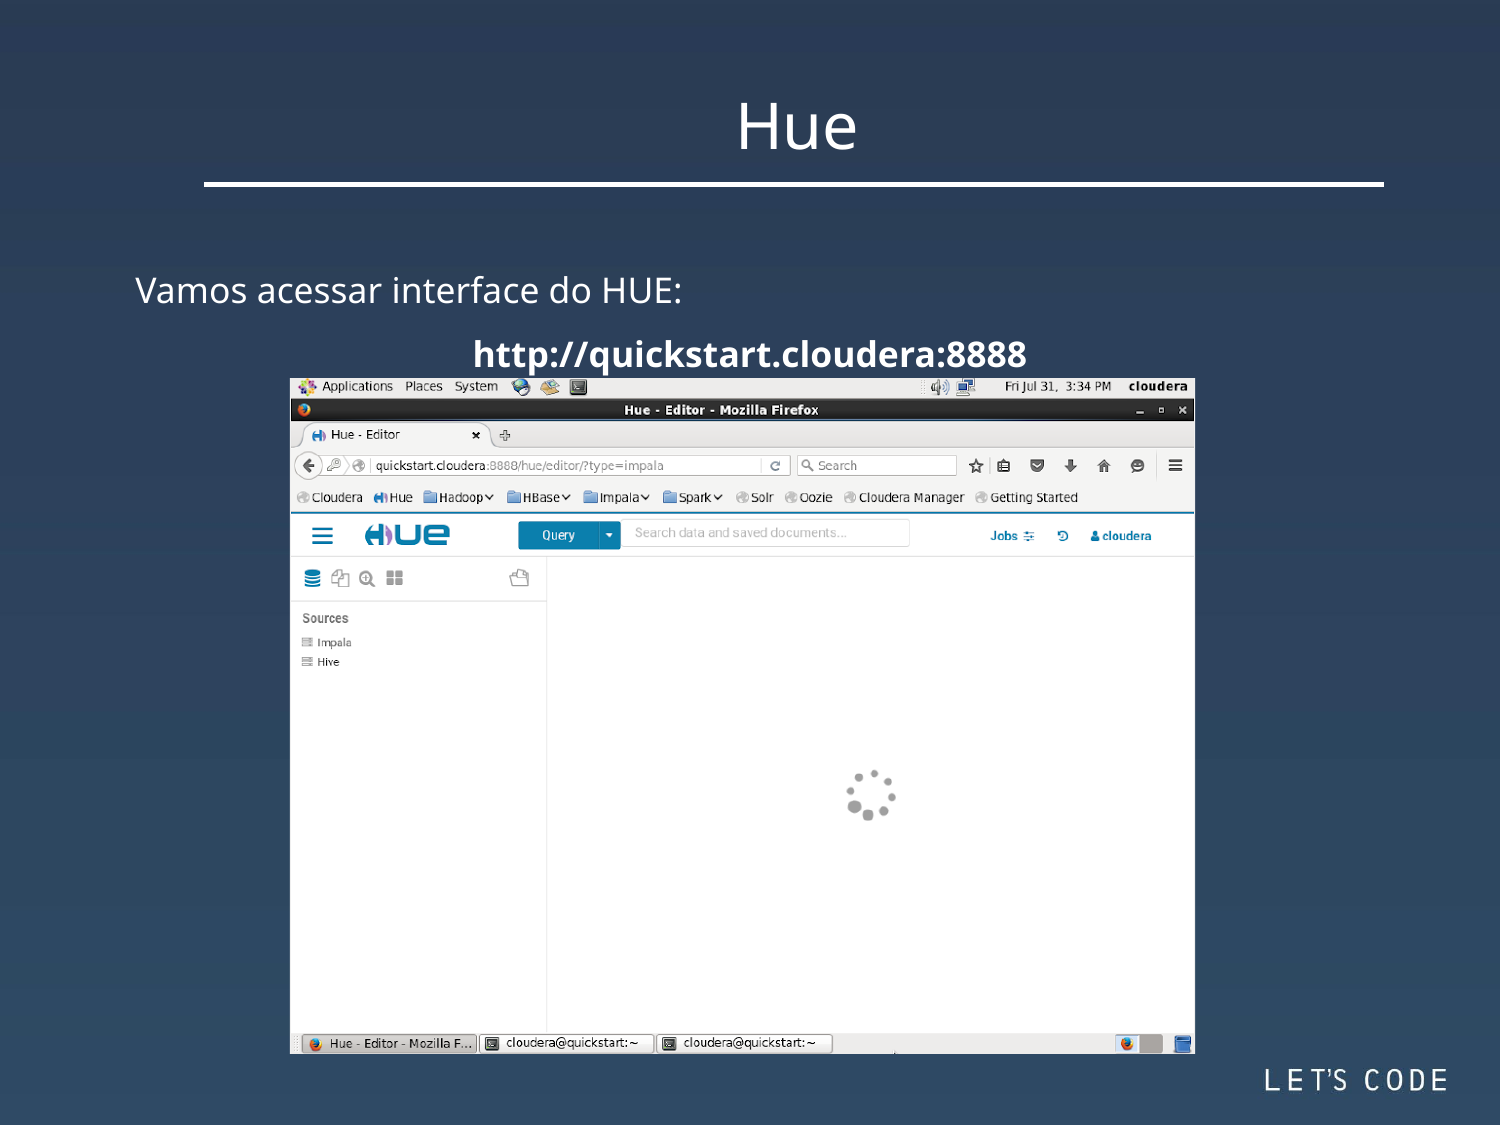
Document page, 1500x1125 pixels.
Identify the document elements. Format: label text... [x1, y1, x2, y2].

text_box Vamos acessar interface do HUE: http://quickstart.cloudera:8888 [120, 231, 1380, 379]
picture [0, 0, 1500, 1125]
text_box Hue [195, 69, 1399, 168]
